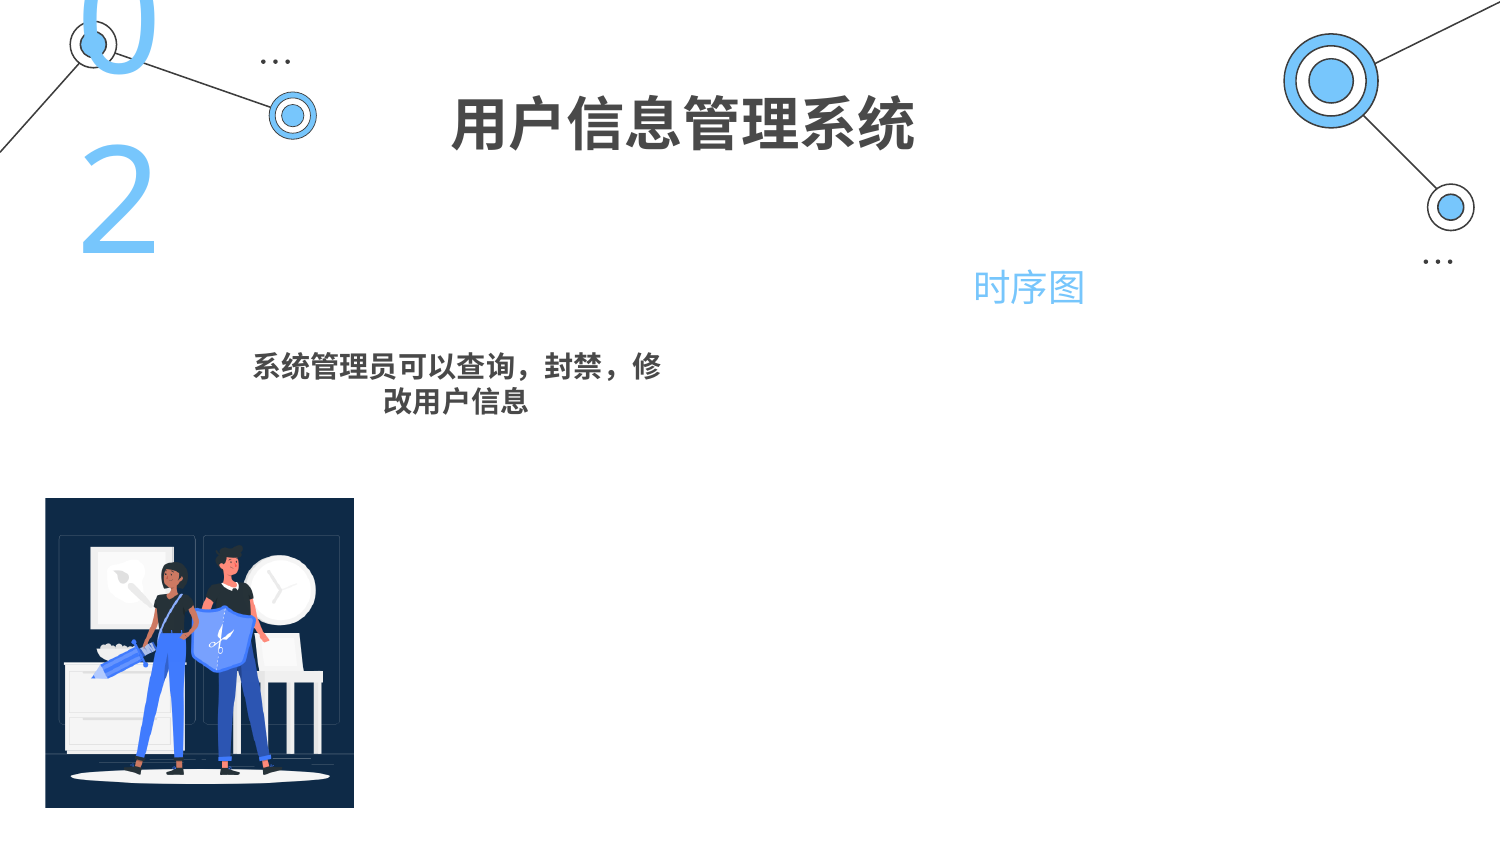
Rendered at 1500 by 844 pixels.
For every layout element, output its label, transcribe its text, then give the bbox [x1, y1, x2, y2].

subtitle 时序图 [958, 248, 1278, 310]
text_box 系统管理员可以查询，封禁，修改用户信息 [229, 333, 685, 511]
text_box 02 [22, 121, 217, 299]
picture [45, 498, 355, 808]
title 用户信息管理系统 [257, 72, 1243, 171]
